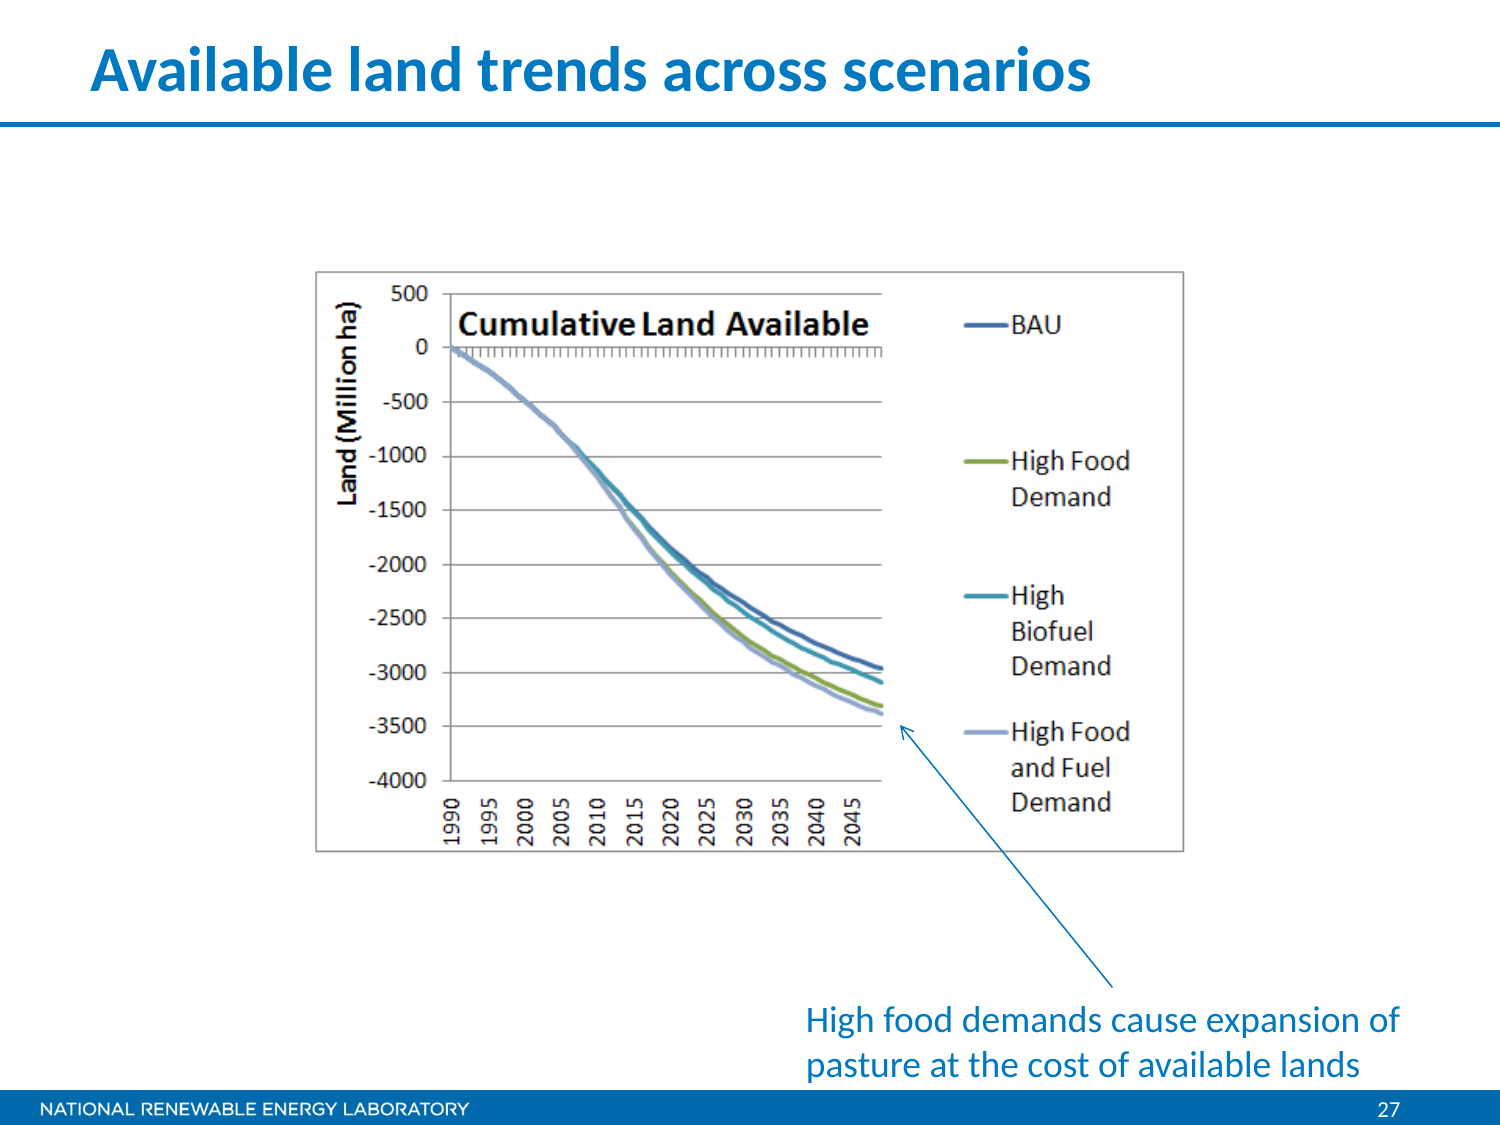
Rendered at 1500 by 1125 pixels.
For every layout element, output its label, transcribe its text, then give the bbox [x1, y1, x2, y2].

text_box High food demands cause expansion of pasture at the cost of available lands [791, 987, 1425, 1093]
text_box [899, 724, 1113, 988]
title Available land trends across scenarios [75, 20, 1425, 113]
picture [314, 270, 1186, 855]
picture [0, 1090, 1500, 1125]
